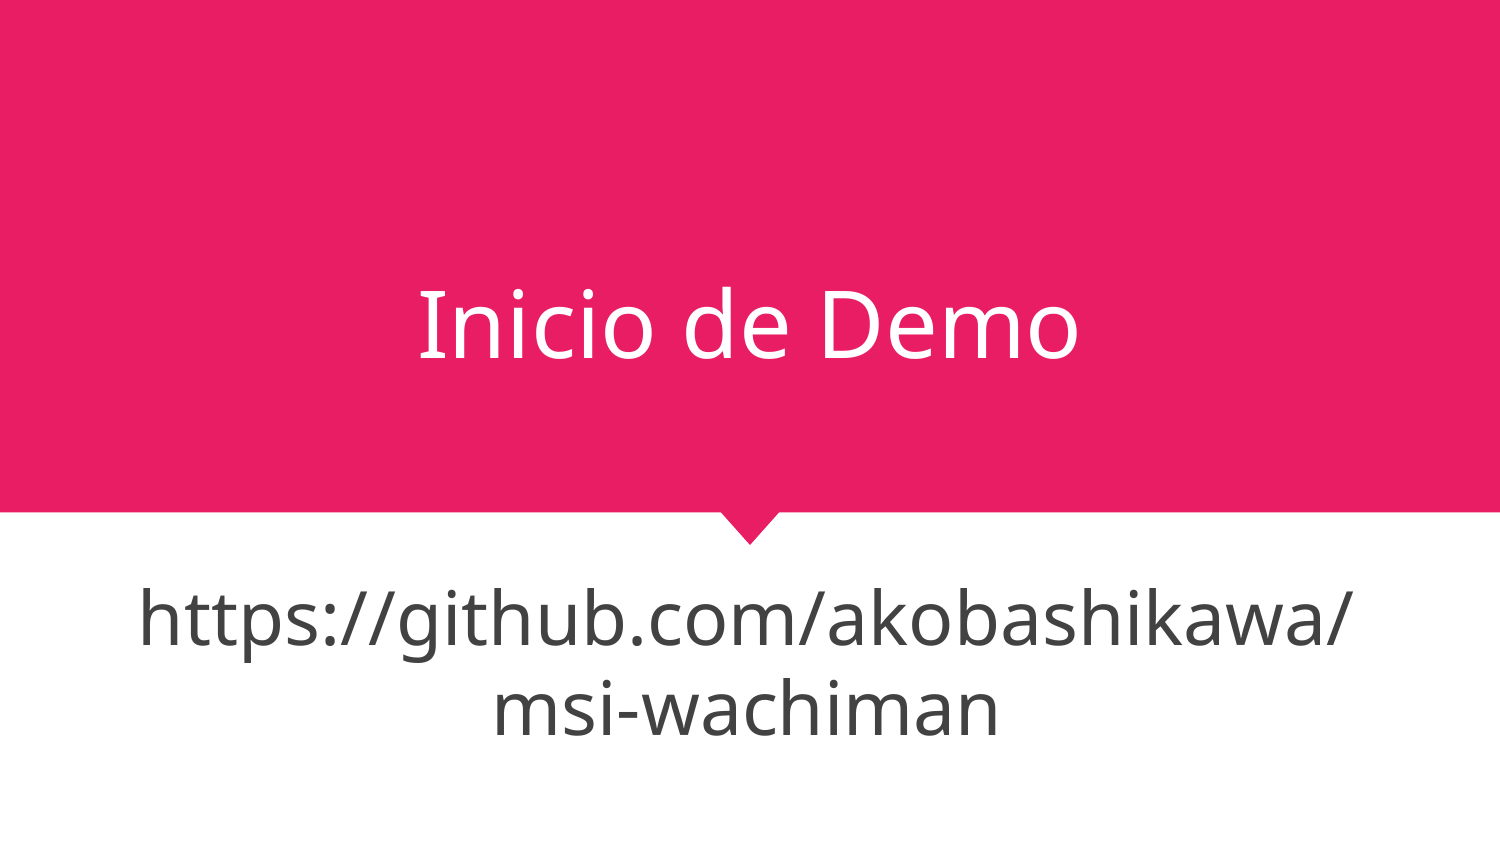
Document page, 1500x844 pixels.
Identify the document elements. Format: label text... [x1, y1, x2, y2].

subtitle https://github.com/akobashikawa/msi-wachiman [67, 557, 1427, 765]
title Inicio de Demo [70, 46, 1430, 392]
